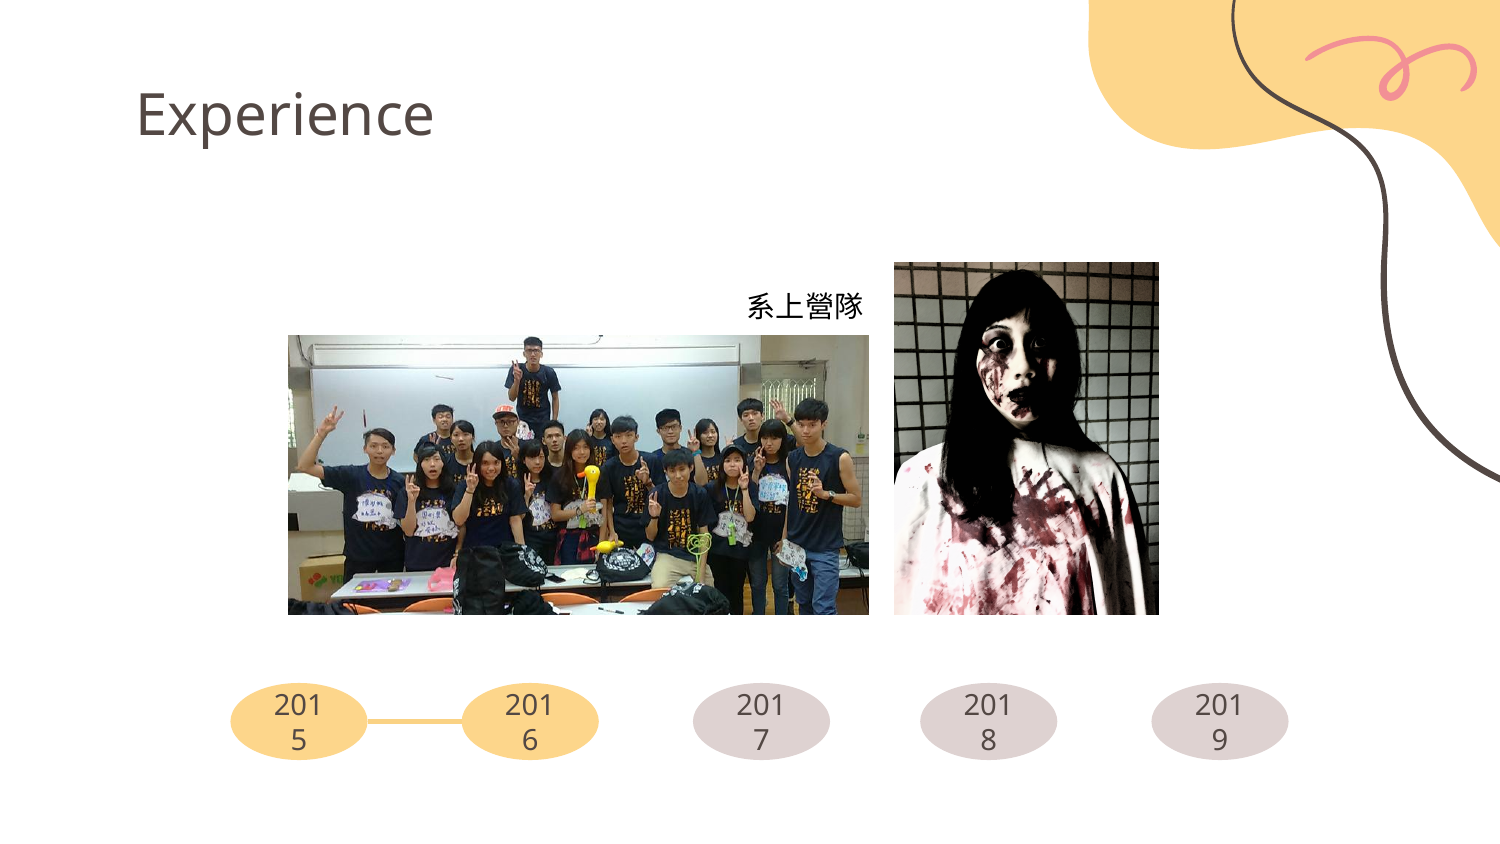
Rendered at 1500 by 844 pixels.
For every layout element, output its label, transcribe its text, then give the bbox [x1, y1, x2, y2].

text_box 2019 [1151, 682, 1289, 761]
text_box 2018 [920, 682, 1058, 761]
picture [894, 262, 1159, 615]
picture [288, 335, 869, 615]
text_box 2016 [461, 682, 599, 761]
text_box 系上營隊 [623, 273, 889, 371]
text_box 2017 [692, 682, 831, 761]
text_box 2015 [230, 682, 368, 761]
title Experience [120, 61, 1459, 156]
